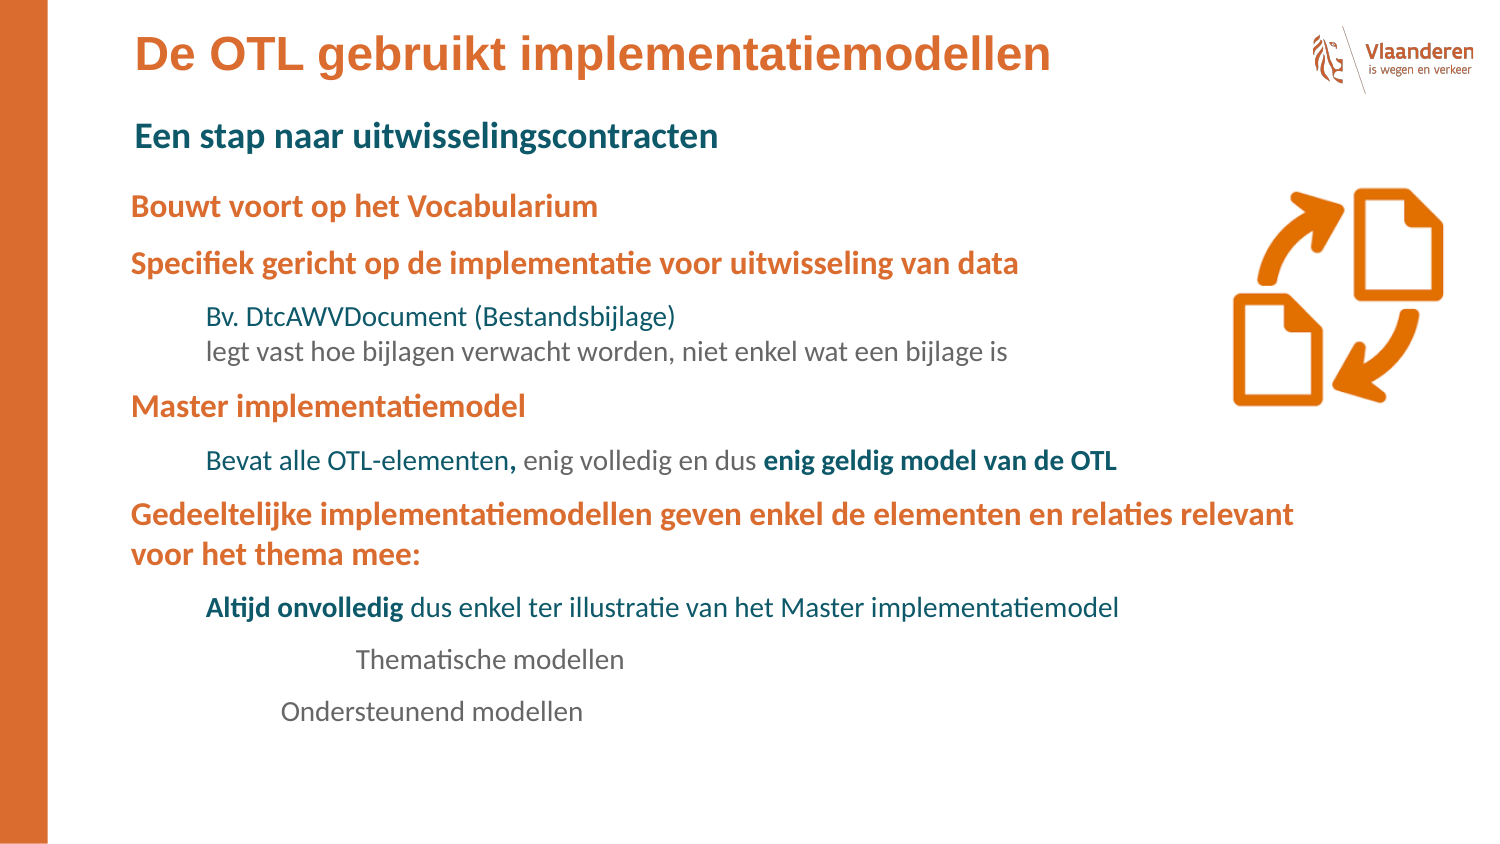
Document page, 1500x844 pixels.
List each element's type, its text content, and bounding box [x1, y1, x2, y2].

list Bouwt voort op het Vocabularium Specifiek gericht op de implementatie voor uitwisseling van data Bv. DtcAWVDocument (Bestandsbijlage) legt vast hoe bijlagen verwacht worden, niet enkel wat een bijlage is Master implementatiemodel Bevat alle OTL-elementen, enig volledig en dus enig geldig model van de OTL Gedeeltelijke implementatiemodellen geven enkel de elementen en relaties relevant voor het thema mee: Altijd onvolledig dus enkel ter illustratie van het Master implementatiemodel Thematische modellen Ondersteunend modellen [119, 173, 1369, 803]
picture [1313, 26, 1474, 94]
subtitle Een stap naar uitwisselingscontracten [119, 93, 814, 174]
title De OTL gebruikt implementatiemodellen [119, 0, 1240, 94]
picture [1213, 172, 1463, 422]
